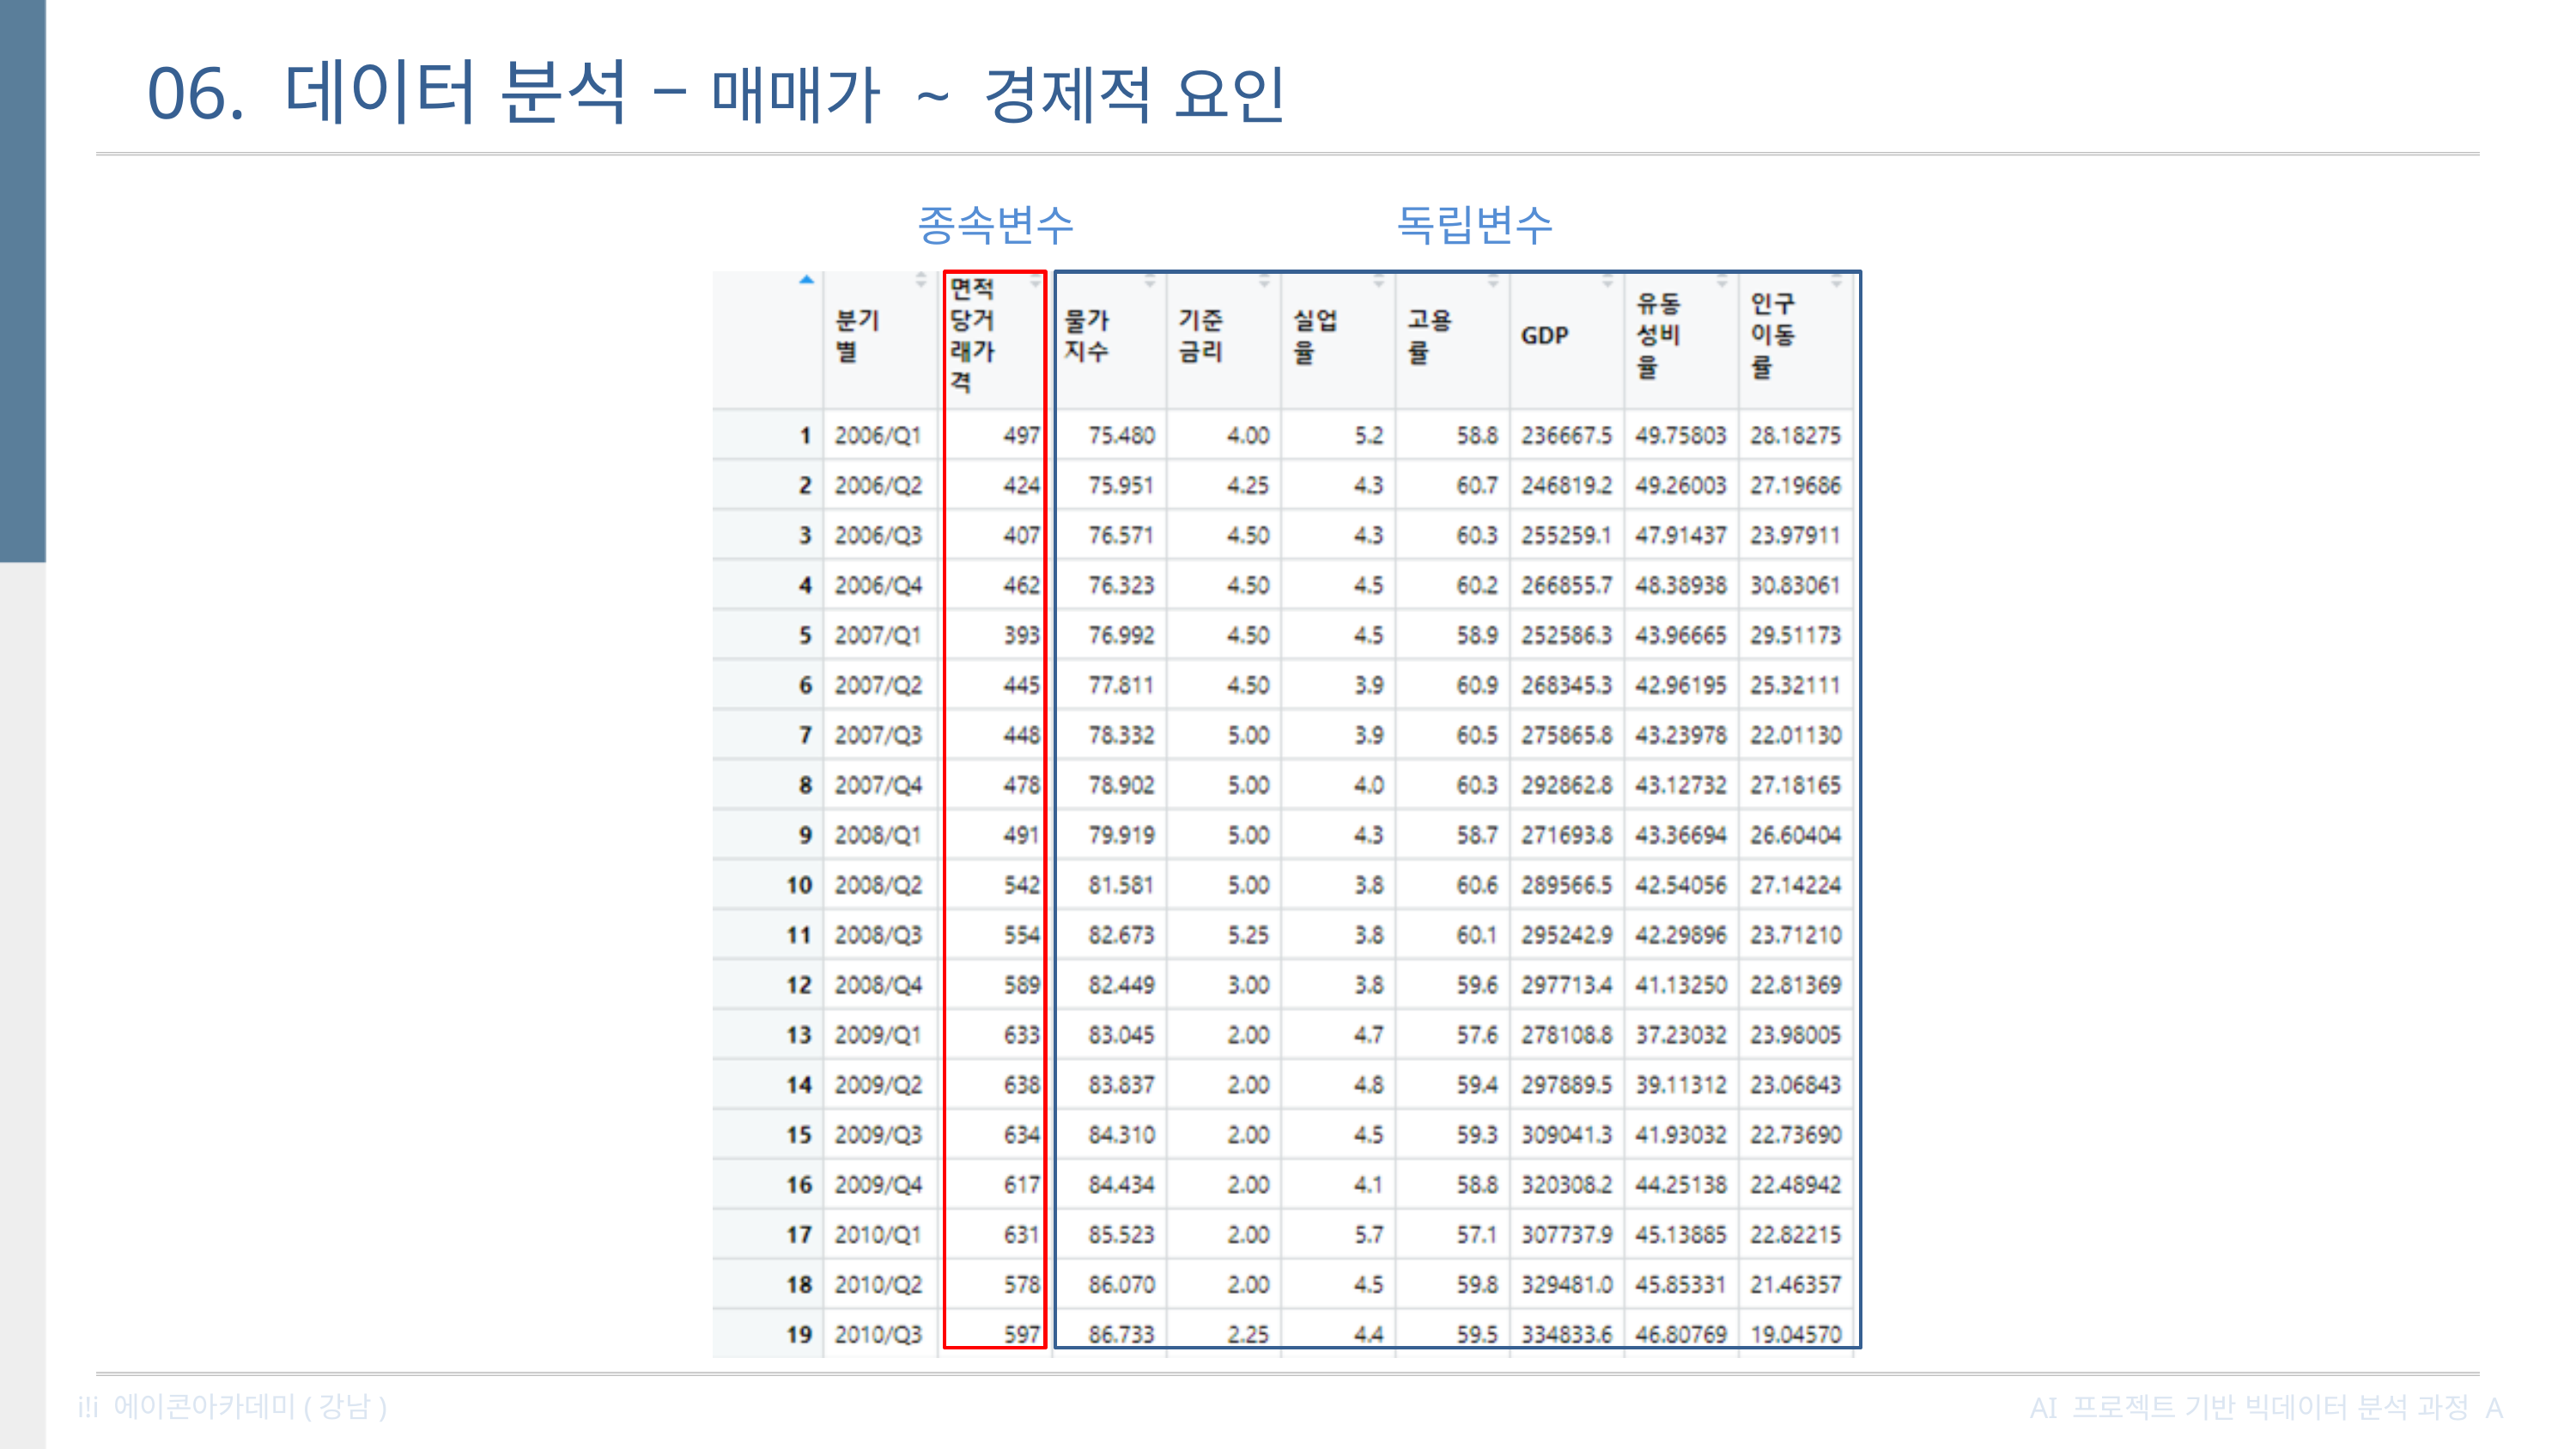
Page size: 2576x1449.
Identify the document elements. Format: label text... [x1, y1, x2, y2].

picture [96, 1368, 2480, 1380]
picture [96, 149, 2480, 160]
text_box 06. 데이터 분석 – 매매가 ~ 경제적 요인 [133, 41, 2002, 140]
picture [0, 0, 46, 1449]
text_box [713, 192, 1863, 1359]
